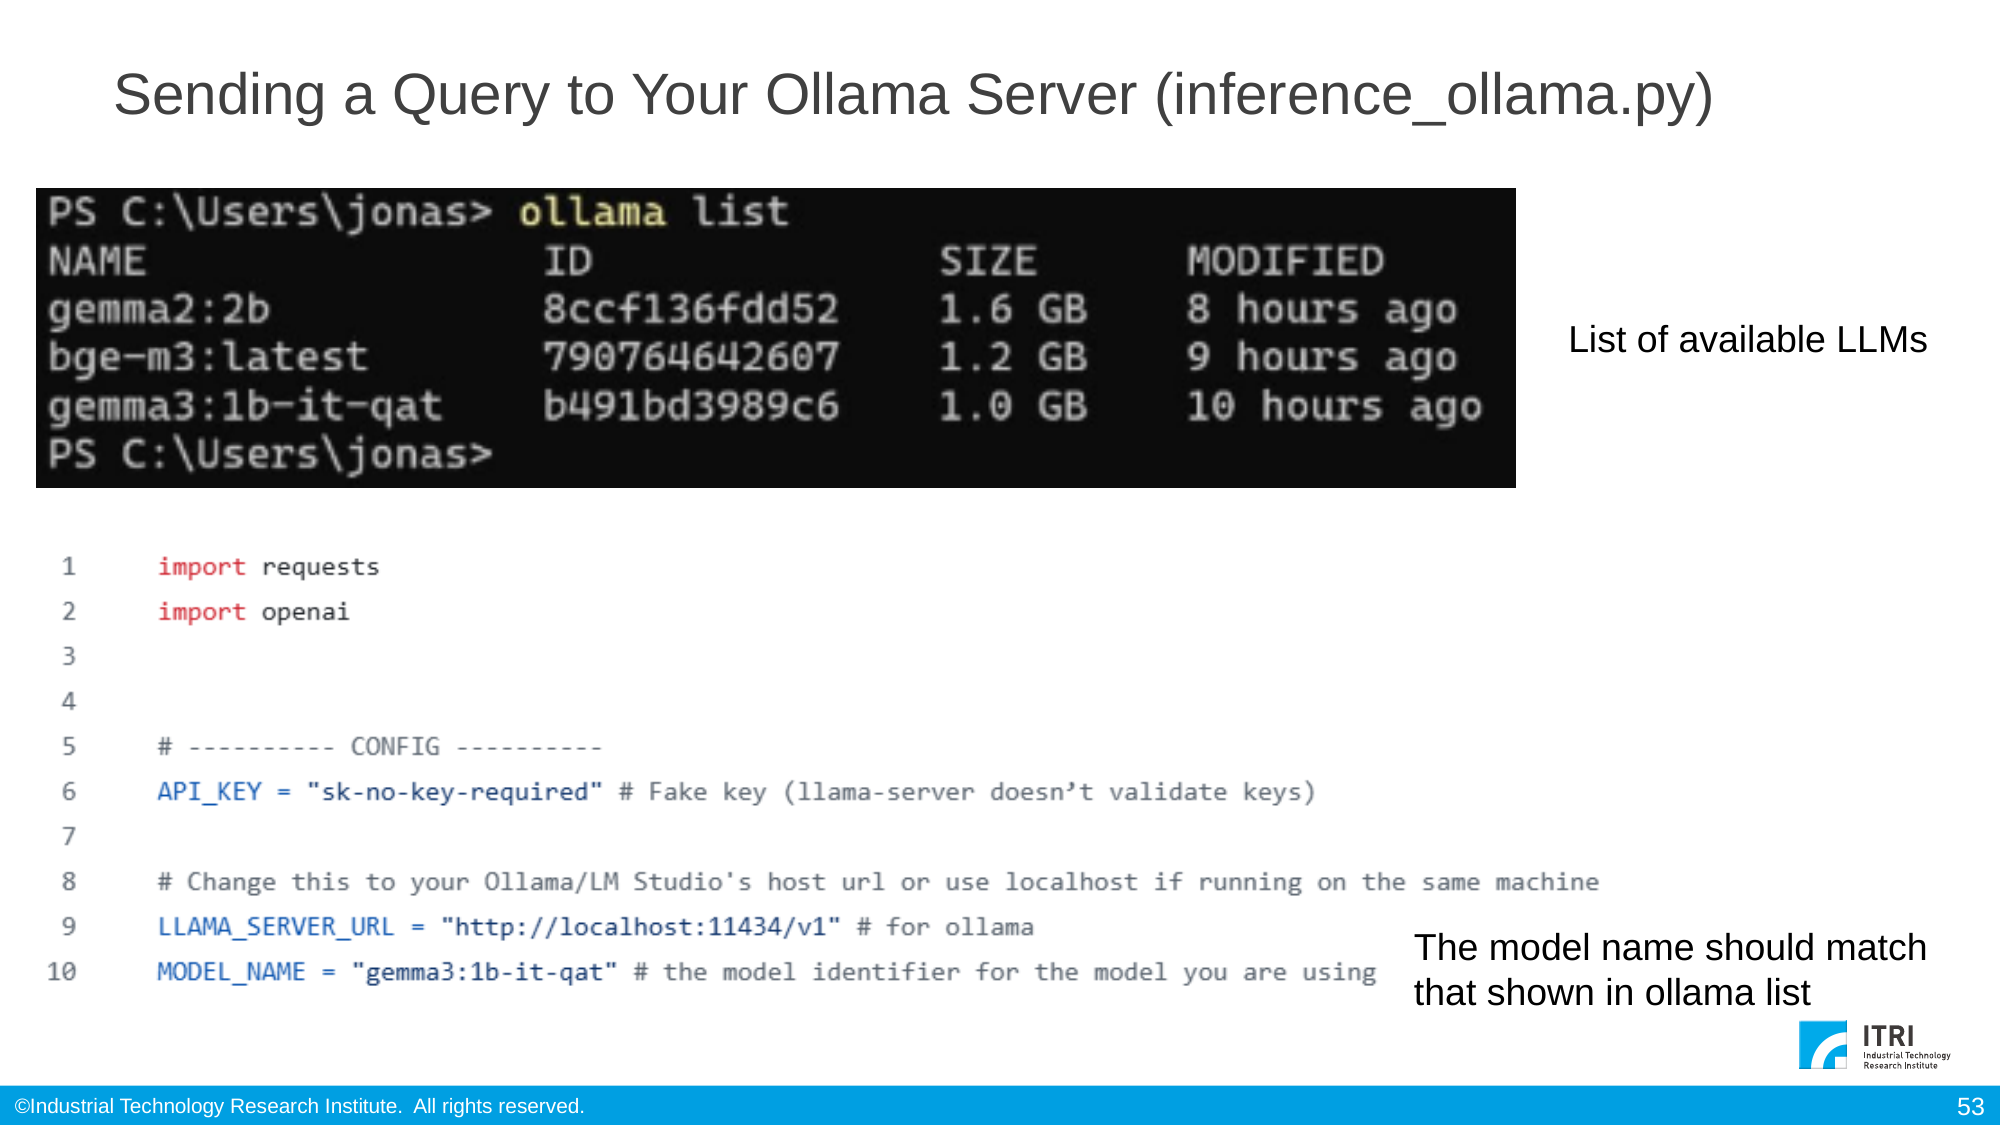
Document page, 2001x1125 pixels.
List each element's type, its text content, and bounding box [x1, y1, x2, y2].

text_box The model name should match that shown in ollama list [1399, 915, 1954, 1020]
slide_number 53 [1874, 1085, 2000, 1125]
title Sending a Query to Your Ollama Server (inference_ollama.py) [98, 48, 1930, 198]
text_box List of available LLMs [1532, 308, 1964, 368]
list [20, 540, 1619, 996]
picture [35, 188, 1516, 489]
